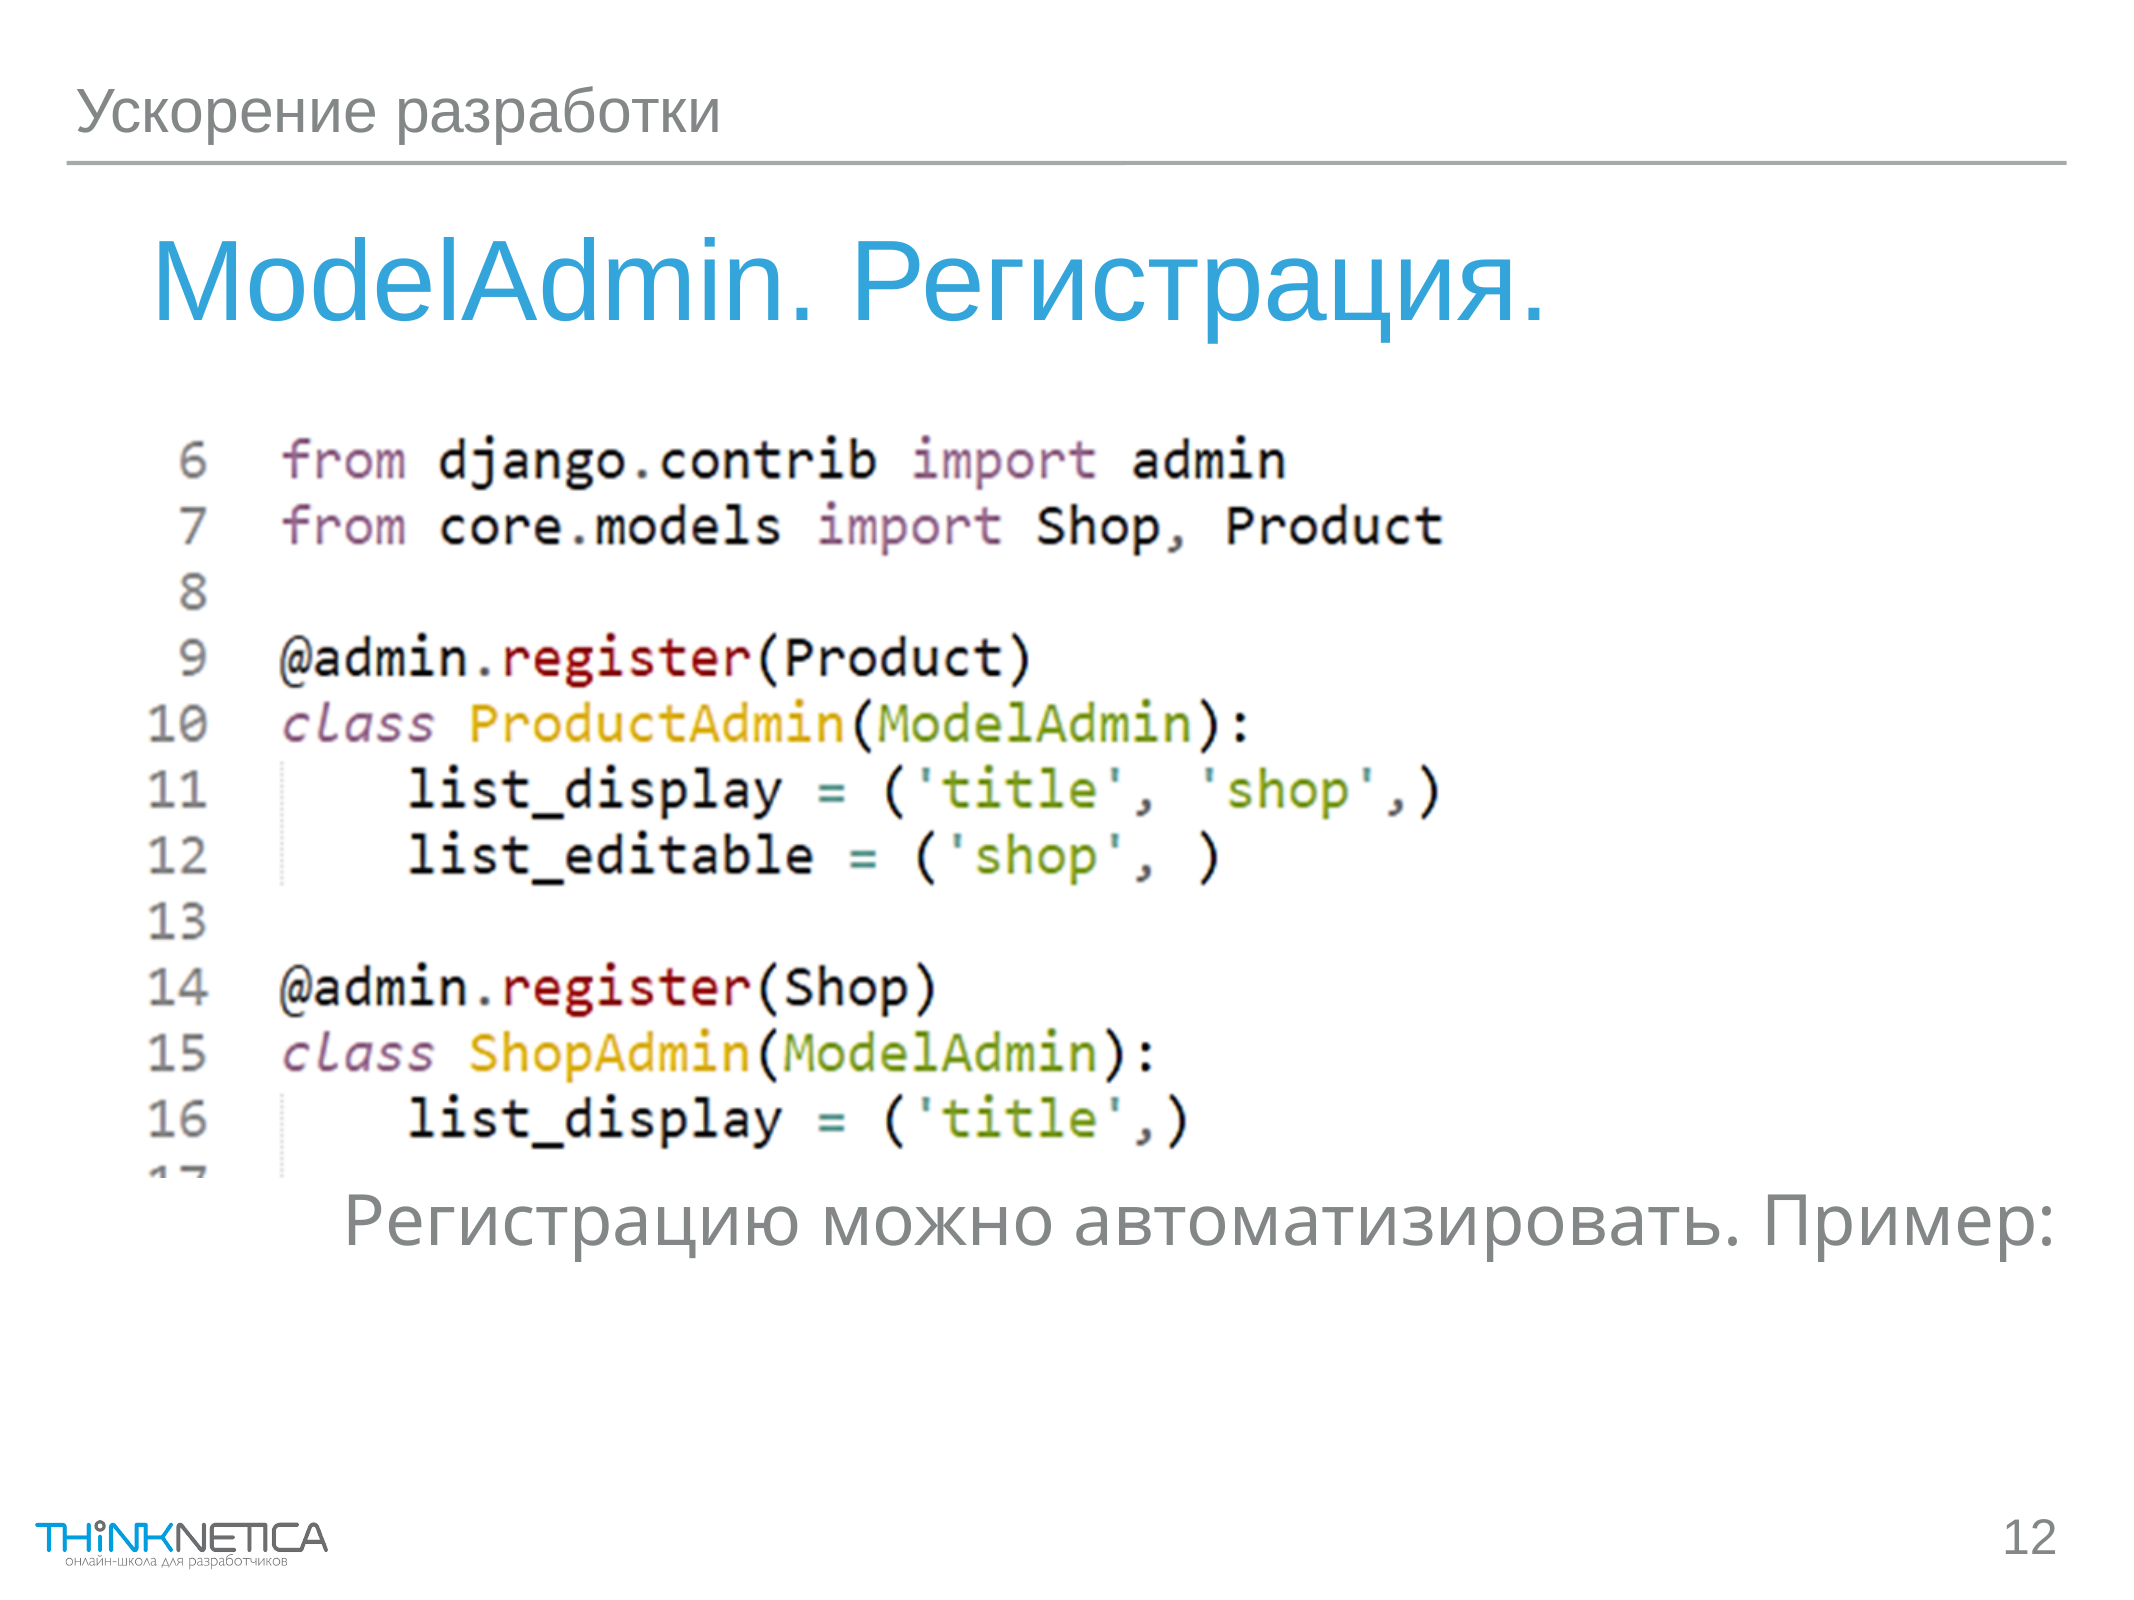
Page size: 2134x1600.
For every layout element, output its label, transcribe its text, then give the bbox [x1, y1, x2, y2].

picture [35, 1520, 328, 1571]
list Ускорение разработки [66, 0, 1900, 153]
picture [131, 422, 1506, 1178]
list Регистрацию можно автоматизировать. Пример: [66, 450, 2067, 1452]
title ModelAdmin. Регистрация. [66, 252, 2067, 434]
slide_number 12 [1951, 1508, 2066, 1600]
